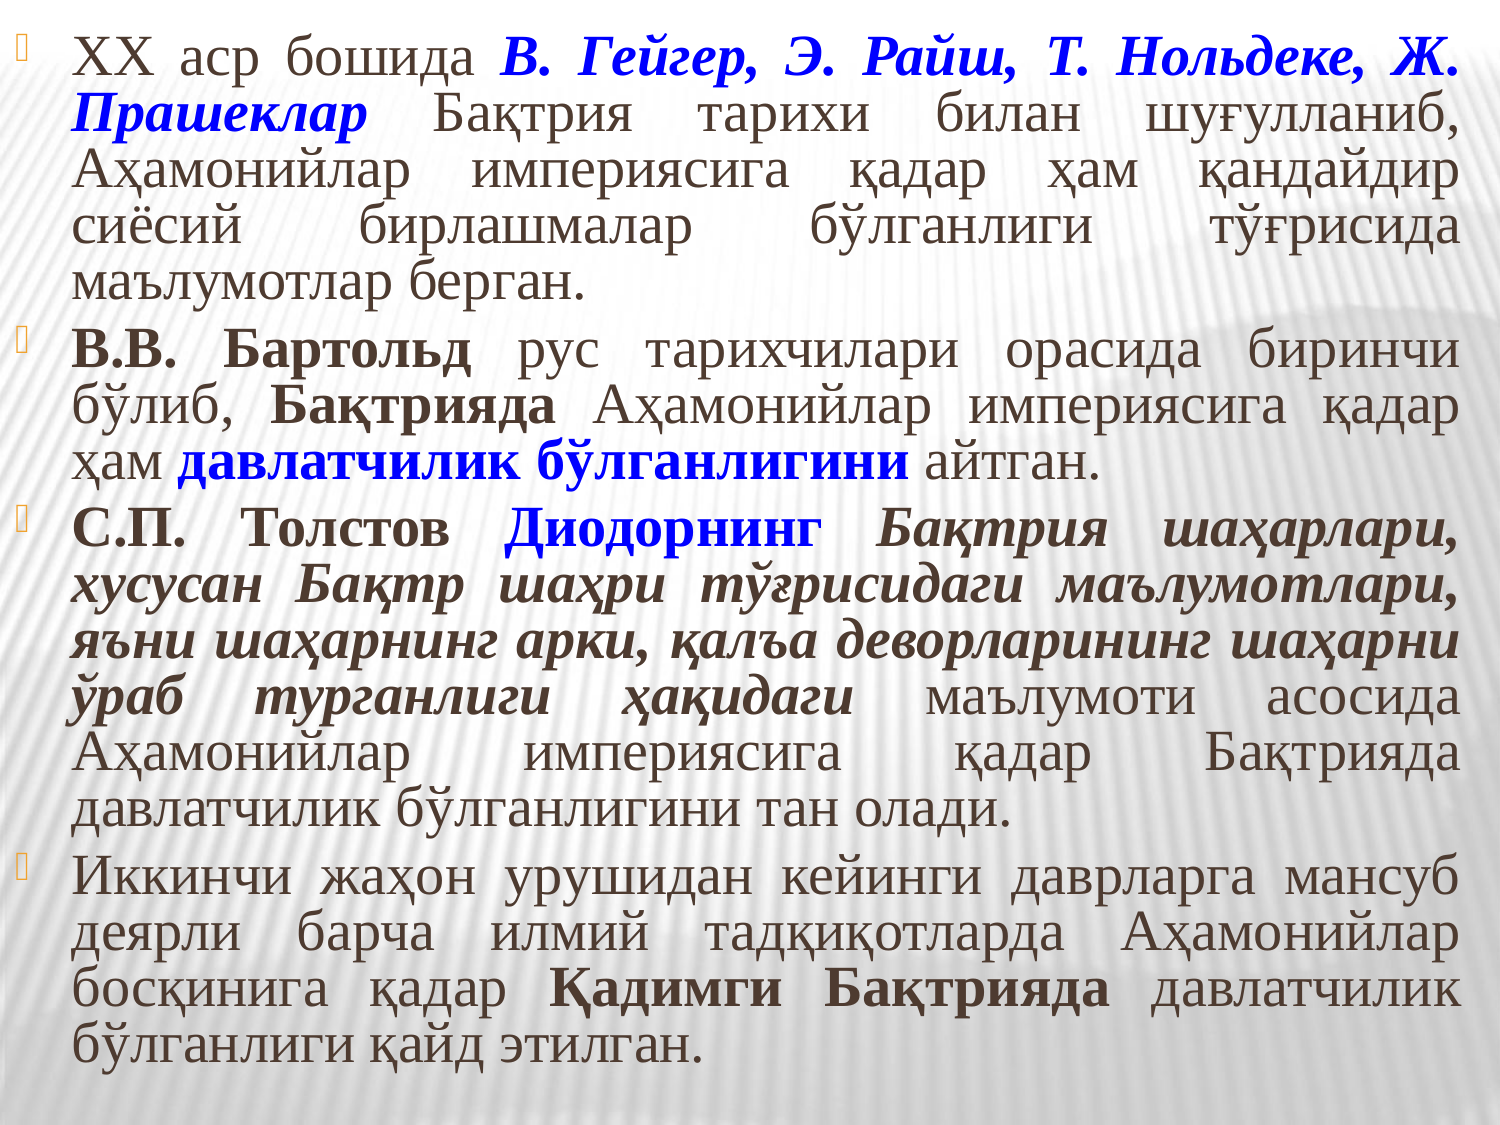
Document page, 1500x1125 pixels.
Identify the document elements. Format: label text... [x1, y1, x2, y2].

subtitle ХХ аср бошида В. Гейгер, Э. Райш, Т. Нольдеке, Ж. Прашеклар Бақтрия тарихи билан шуғулланиб, Аҳамонийлар империясига қадар ҳам қандайдир сиёсий бирлашмалар бўлганлиги тўғрисида маълумотлар берган. В.В. Бартольд рус тарихчилари орасида биринчи бўлиб, Бақтрияда Аҳамонийлар империясига қадар ҳам давлатчилик бўлганлигини айтган. С.П. Толстов Диодорнинг Бақтрия шаҳарлари, хусусан Бақтр шаҳри тўғрисидаги маълумотлари, яъни шаҳарнинг арки, қалъа деворларининг шаҳарни ўраб турганлиги ҳақидаги маълумоти асосида Аҳамонийлар империясига қадар Бақтрияда давлатчилик бўлганлигини тан олади. Иккинчи жаҳон урушидан кейинги даврларга мансуб деярли барча илмий тадқиқотларда Аҳамонийлар босқинига қадар Қадимги Бақтрияда давлатчилик бўлганлиги қайд этилган. [0, 23, 1477, 1079]
picture [0, 0, 1500, 1125]
